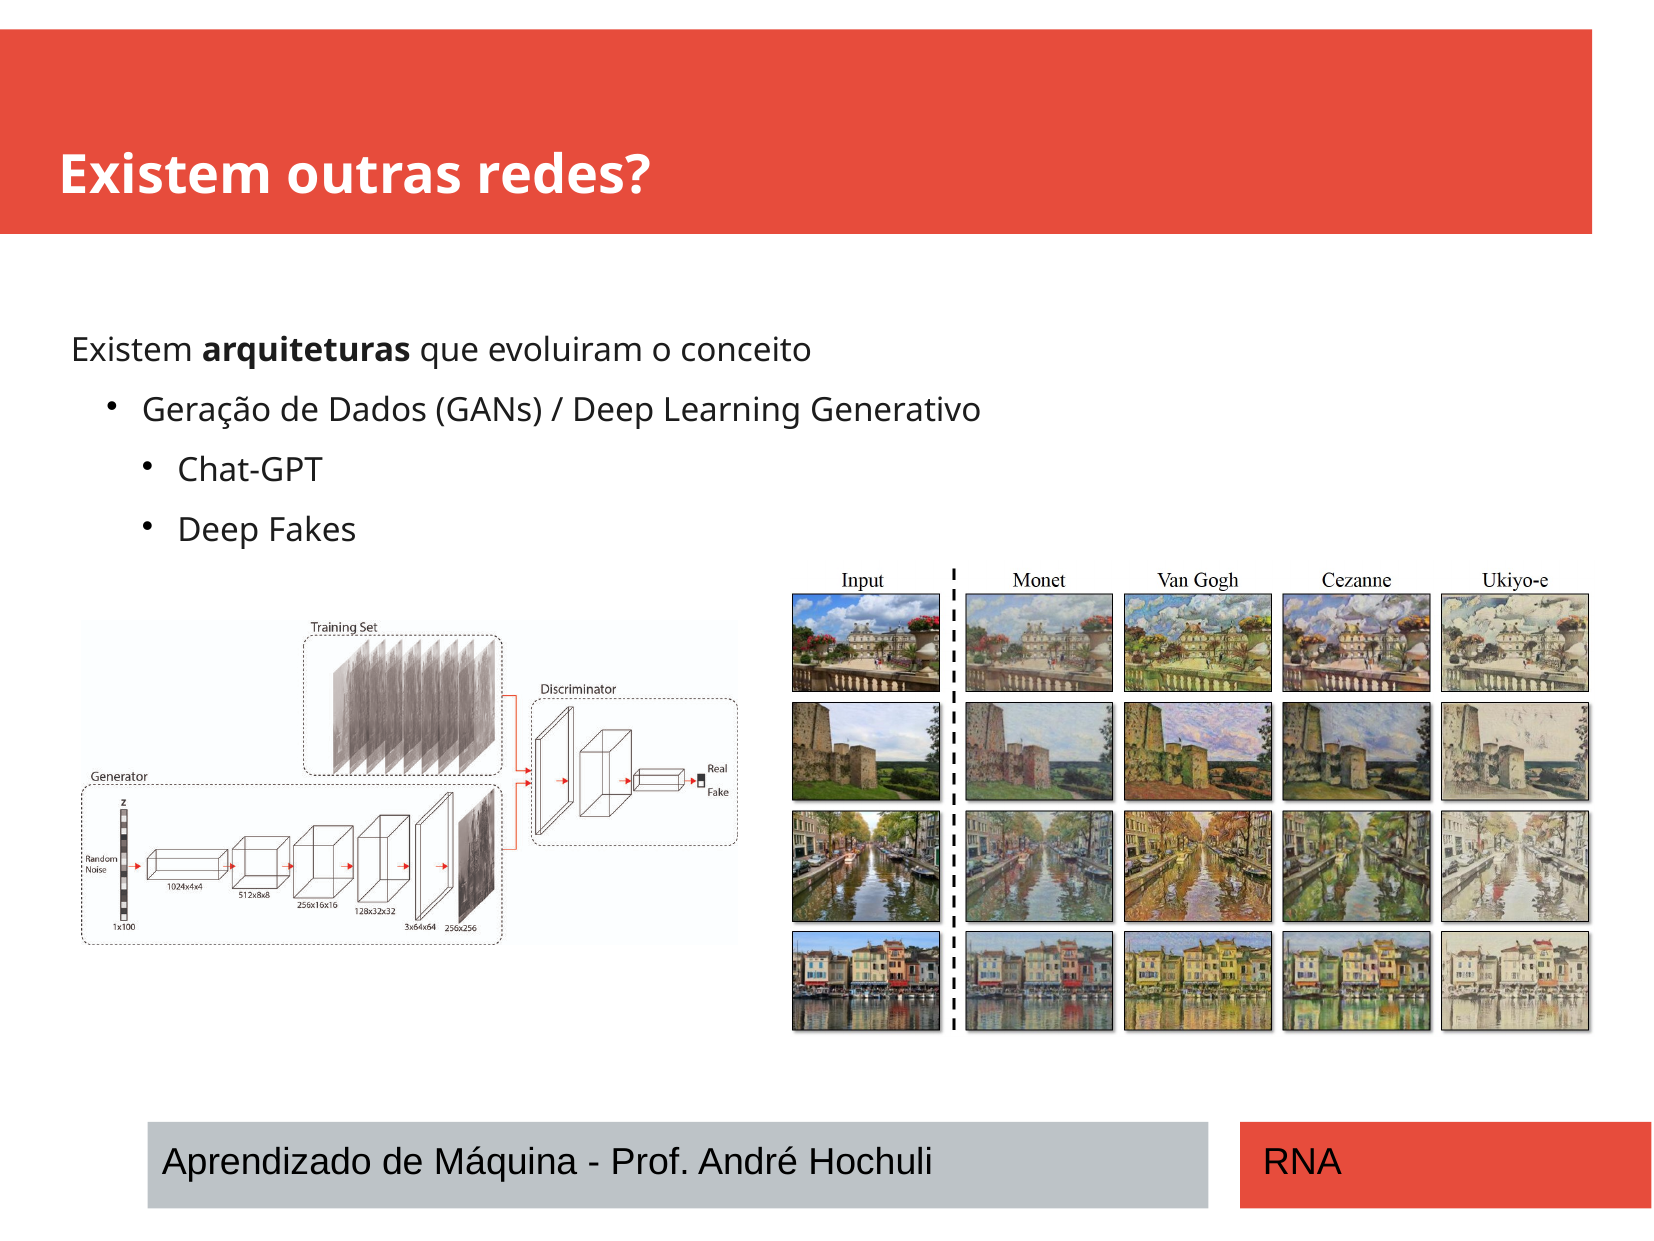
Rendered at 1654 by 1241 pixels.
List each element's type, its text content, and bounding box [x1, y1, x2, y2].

text_box Existem arquiteturas que evoluiram o conceito Geração de Dados (GANs) / Deep Learning Generativo Chat-GPT Deep Fakes [56, 250, 1594, 1130]
text_box Aprendizado de Máquina - Prof. André Hochuli [147, 1130, 1203, 1188]
picture [790, 560, 1595, 1037]
text_box RNA [1248, 1129, 1621, 1188]
picture [81, 619, 738, 945]
text_box Existem outras redes? [58, 58, 1593, 205]
